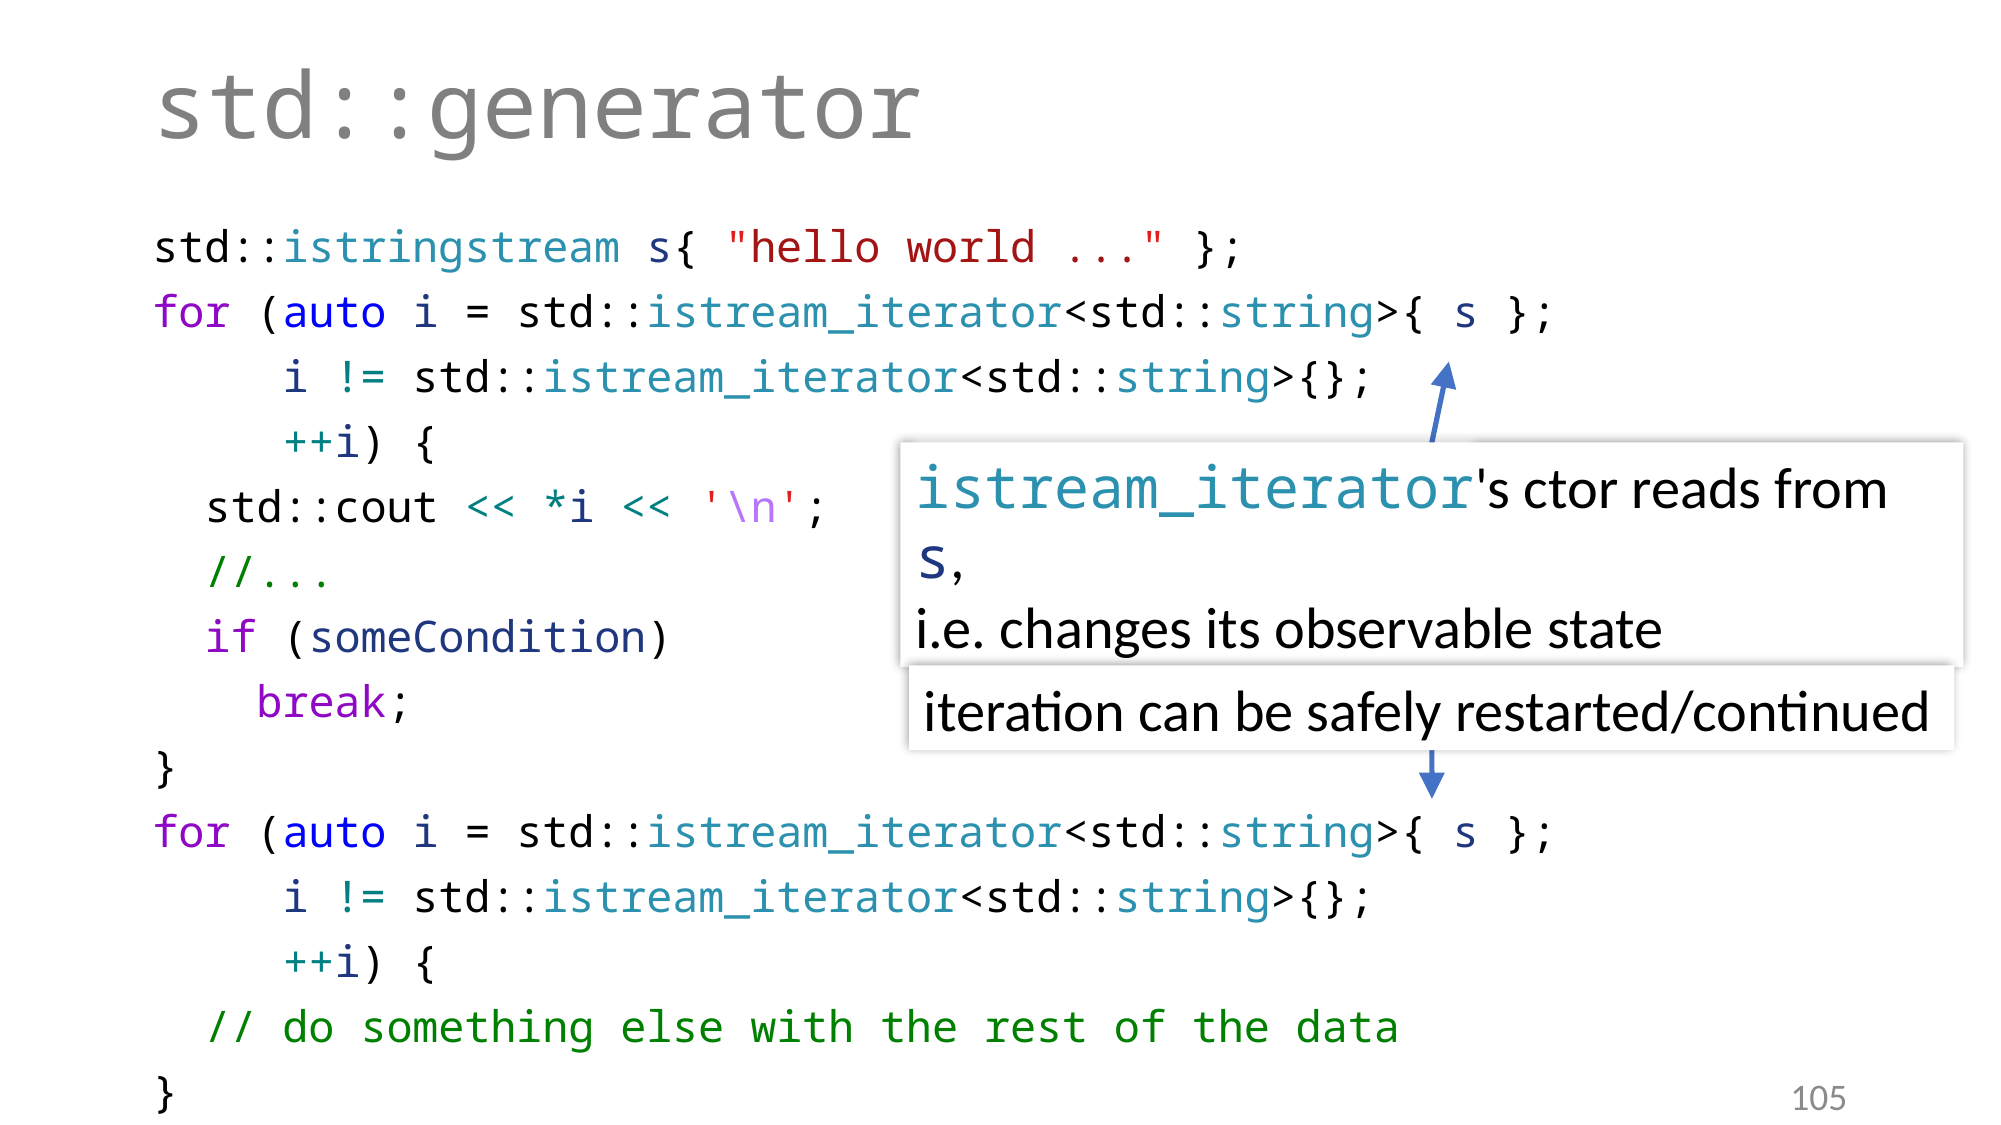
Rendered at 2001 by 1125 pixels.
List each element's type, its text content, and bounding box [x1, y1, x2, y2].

list std::istringstream s{ "hello world ..." }; for (auto i = std::istream_iterator<std::string>{ s }; i != std::istream_iterator<std::string>{}; ++i) { std::cout << *i << '\n'; //... if (someCondition) break; } for (auto i = std::istream_iterator<std::string>{ s }; i != std::istream_iterator<std::string>{}; ++i) { // do something else with the rest of the data } [137, 217, 1863, 1125]
slide_number 105 [1412, 1065, 1863, 1125]
title std::generator [137, 0, 1863, 217]
text_box istream_iterator's ctor reads from s, i.e. changes its observable state [900, 442, 1964, 668]
text_box iteration can be safely restarted/continued [909, 665, 1955, 751]
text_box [1431, 361, 1449, 443]
